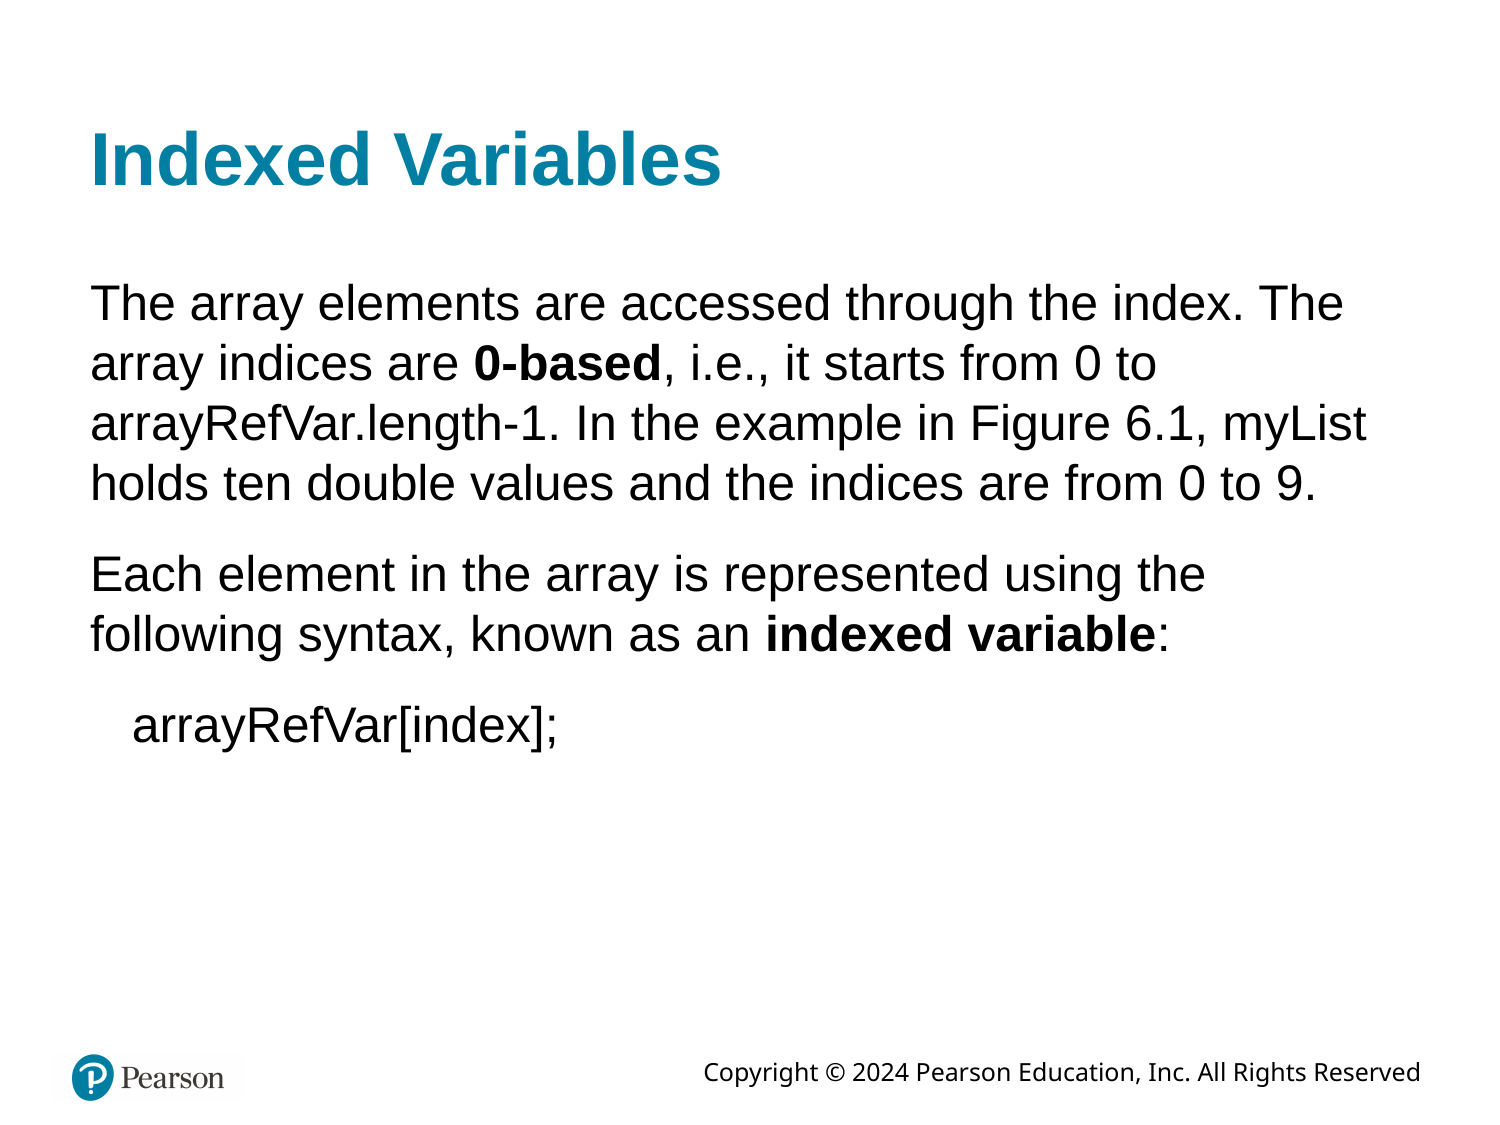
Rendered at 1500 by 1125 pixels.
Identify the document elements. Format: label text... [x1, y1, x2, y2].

picture [51, 1053, 245, 1102]
title Indexed Variables [75, 35, 1425, 216]
list The array elements are accessed through the index. The array indices are 0-based, i.e., it starts from 0 to arrayRefVar.length-1. In the example in Figure 6.1, myList holds ten double values and the indices are from 0 to 9. Each element in the array is represented using the following syntax, known as an indexed variable: arrayRefVar[index]; [75, 255, 1426, 1021]
